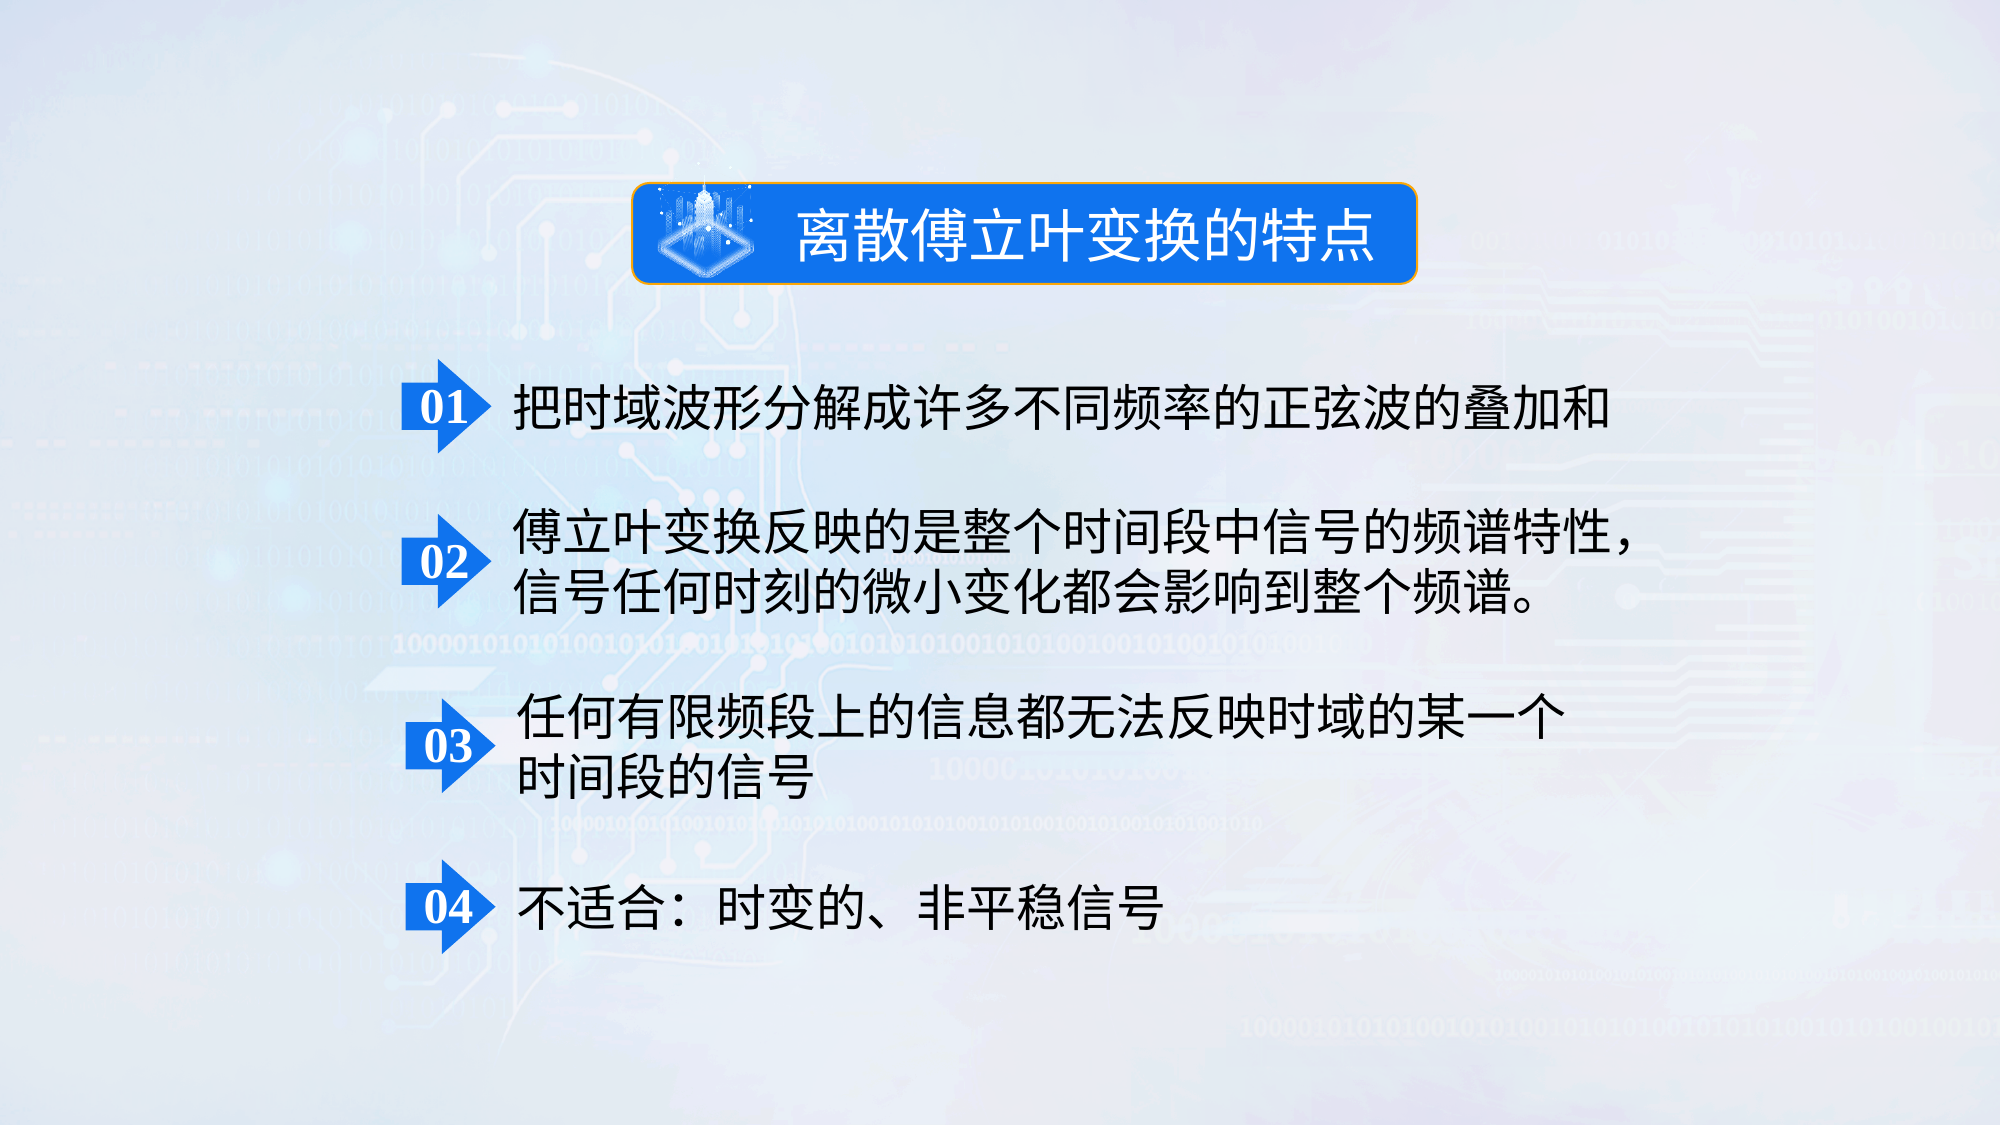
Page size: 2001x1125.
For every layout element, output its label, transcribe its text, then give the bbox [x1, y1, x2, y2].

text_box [632, 154, 1418, 284]
text_box 任何有限频段上的信息都无法反映时域的某一个时间段的信号 [501, 677, 1605, 813]
text_box 不适合：时变的、非平稳信号 [501, 868, 1218, 944]
picture [0, 0, 2000, 1125]
text_box 把时域波形分解成许多不同频率的正弦波的叠加和 [497, 368, 1642, 444]
text_box 傅立叶变换反映的是整个时间段中信号的频谱特性，信号任何时刻的微小变化都会影响到整个频谱。 [497, 493, 1658, 628]
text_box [401, 859, 496, 955]
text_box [397, 513, 492, 609]
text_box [401, 698, 496, 794]
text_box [397, 358, 492, 454]
